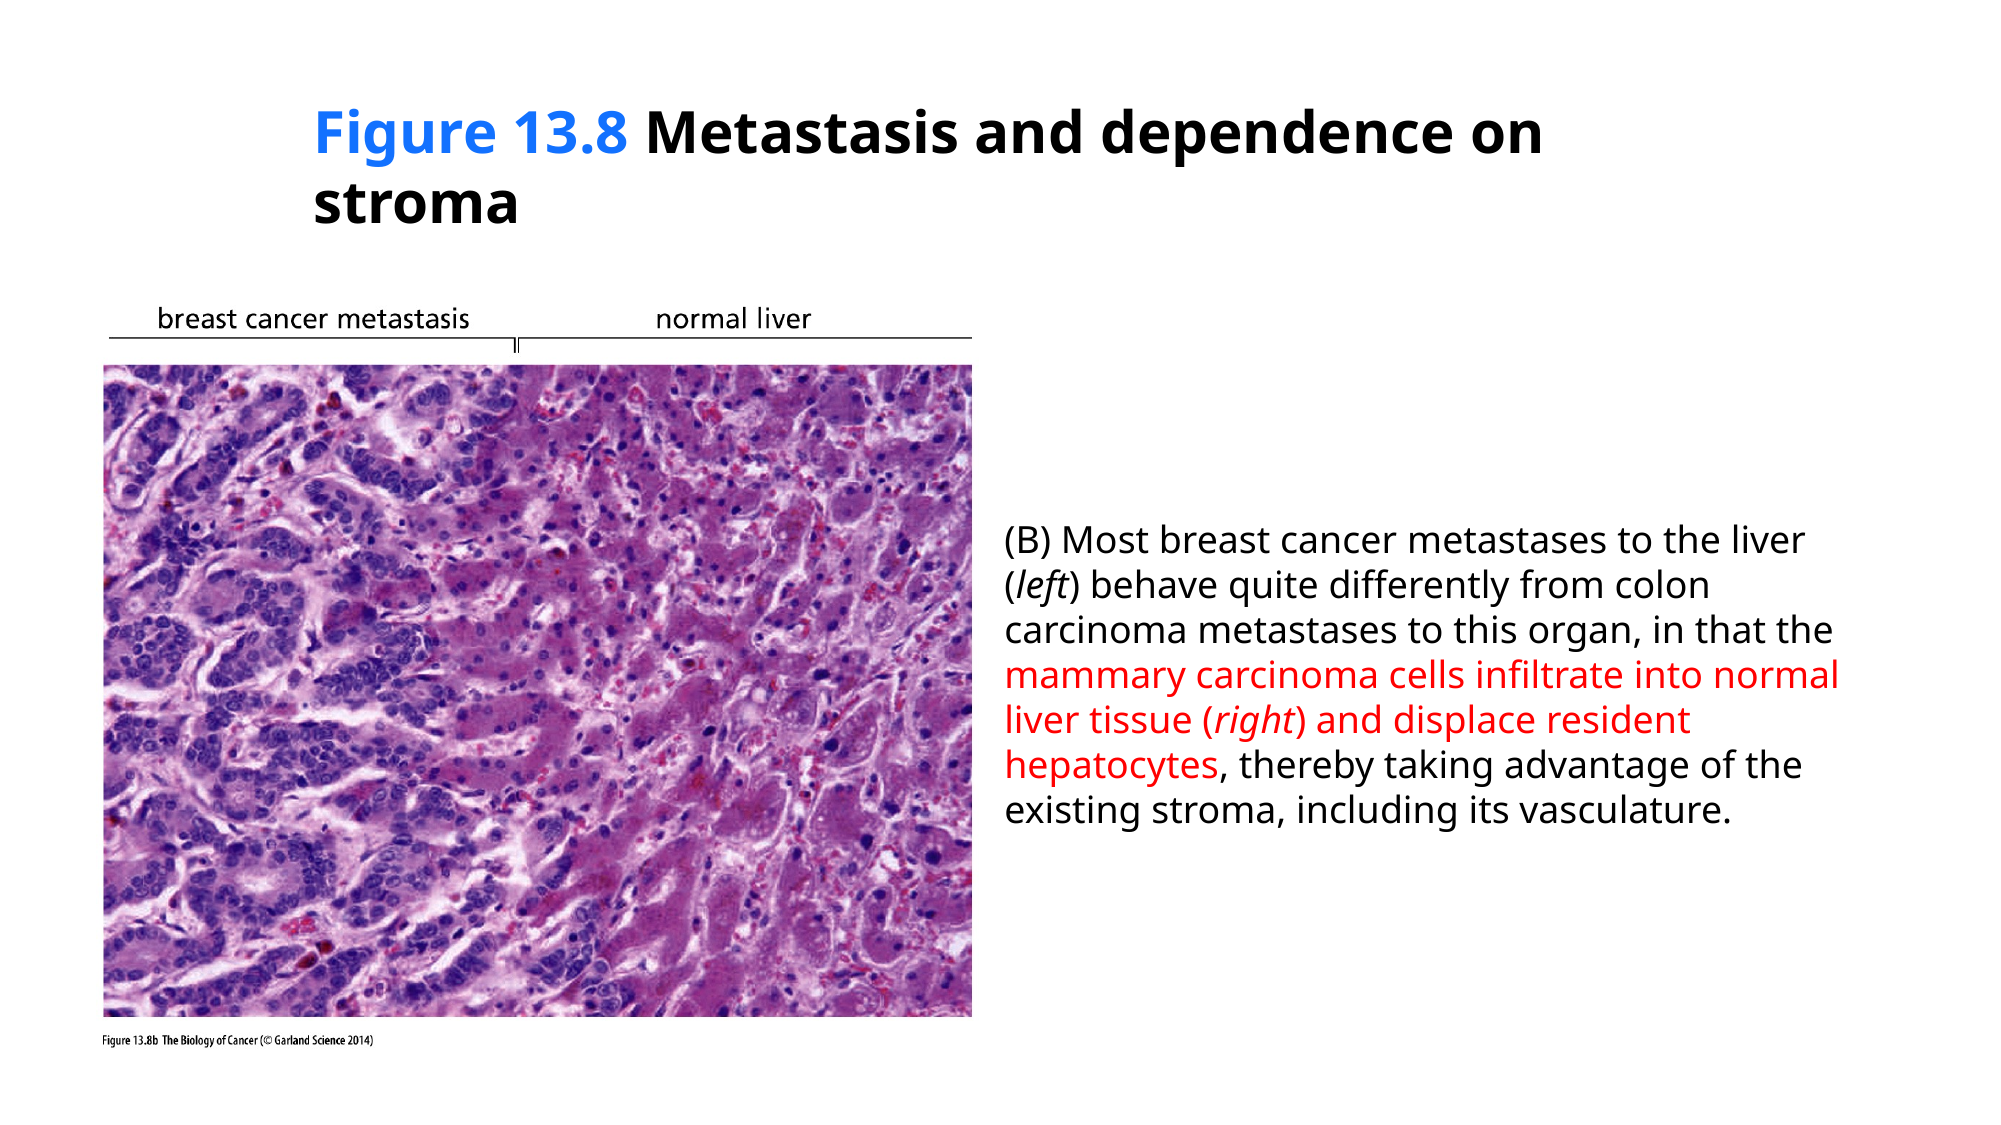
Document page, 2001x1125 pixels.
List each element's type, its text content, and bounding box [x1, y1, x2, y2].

picture [96, 299, 979, 1050]
text_box (B) Most breast cancer metastases to the liver (left) behave quite differently from colon carcinoma metastases to this organ, in that the mammary carcinoma cells infiltrate into normal liver tissue (right) and displace resident hepatocytes, thereby taking advantage of the existing stroma, including its vasculature. [989, 508, 1903, 838]
text_box Figure 13.8 Metastasis and dependence on stroma [298, 87, 1760, 243]
